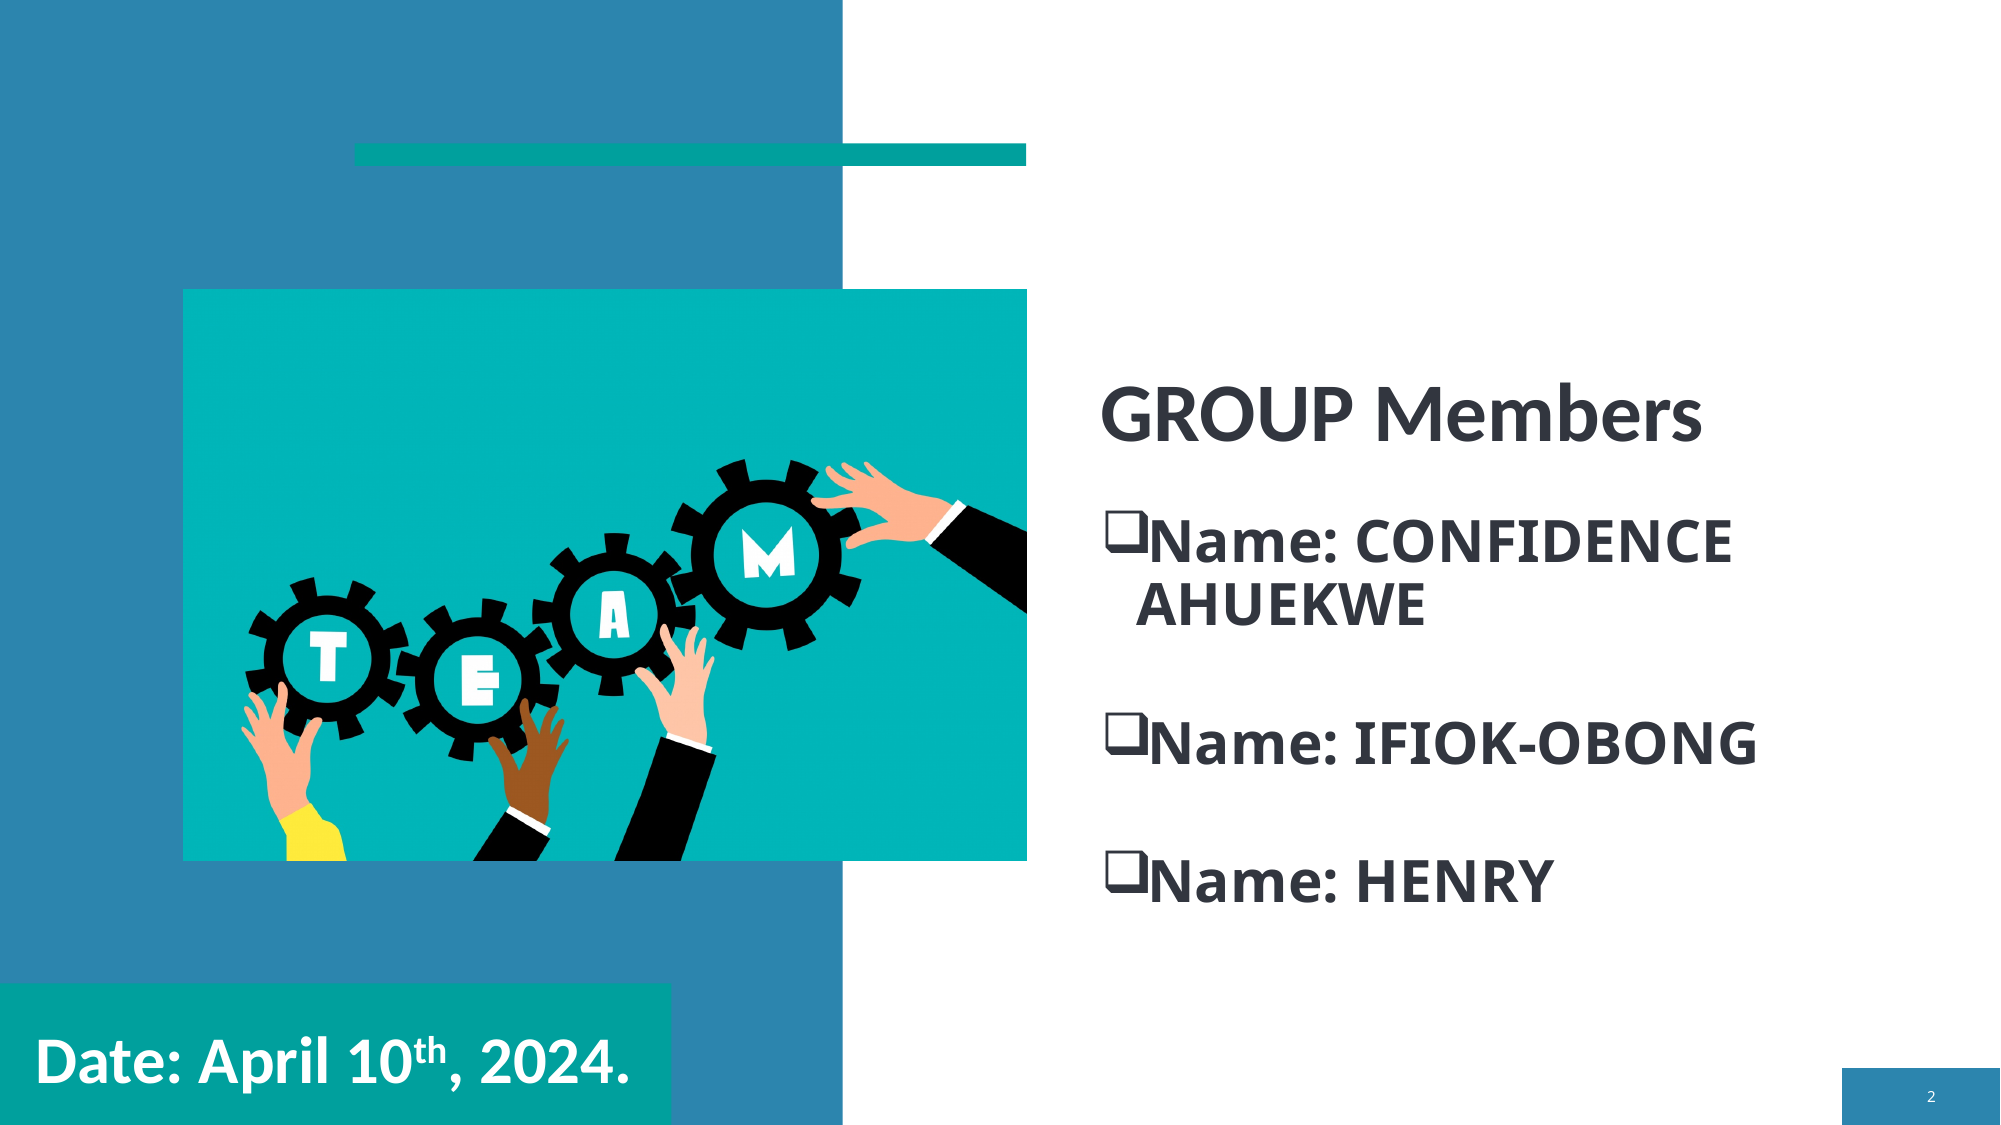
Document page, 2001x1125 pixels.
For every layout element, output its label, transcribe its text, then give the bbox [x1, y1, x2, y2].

text_box Date: April 10th, 2024. [0, 974, 648, 1106]
list Name: CONFIDENCE AHUEKWE Name: IFIOK-OBONG Name: HENRY [1085, 504, 1951, 924]
title GROUP Members [1085, 212, 1951, 468]
slide_number 2 [1889, 1079, 1951, 1114]
picture [183, 289, 1027, 861]
